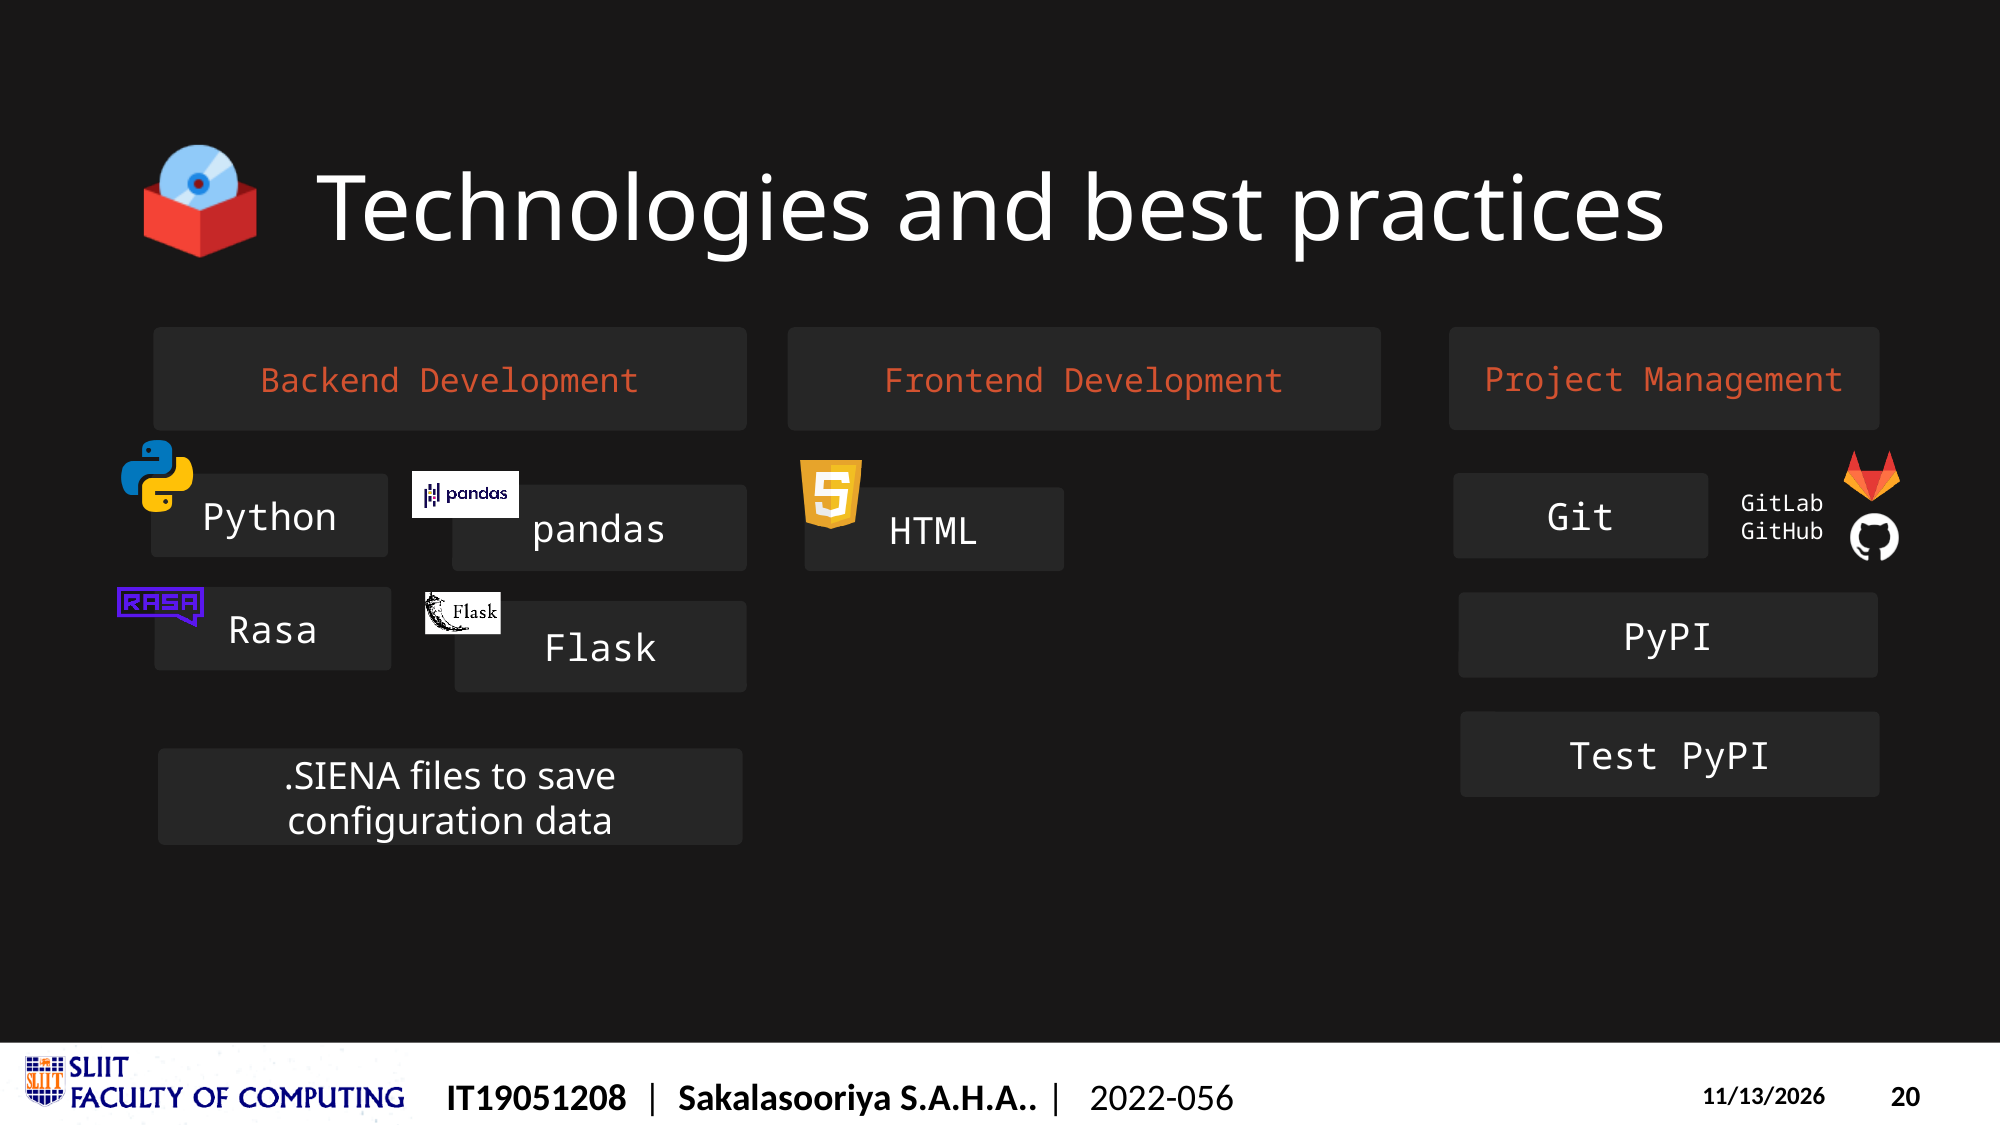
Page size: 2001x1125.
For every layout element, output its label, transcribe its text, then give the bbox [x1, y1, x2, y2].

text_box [1449, 326, 1907, 797]
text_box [785, 327, 1382, 572]
text_box .SIENA files to save configuration data [156, 747, 744, 846]
picture [125, 126, 276, 277]
picture [0, 1045, 413, 1125]
text_box Technologies and best practices [301, 96, 1880, 268]
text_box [112, 327, 747, 693]
